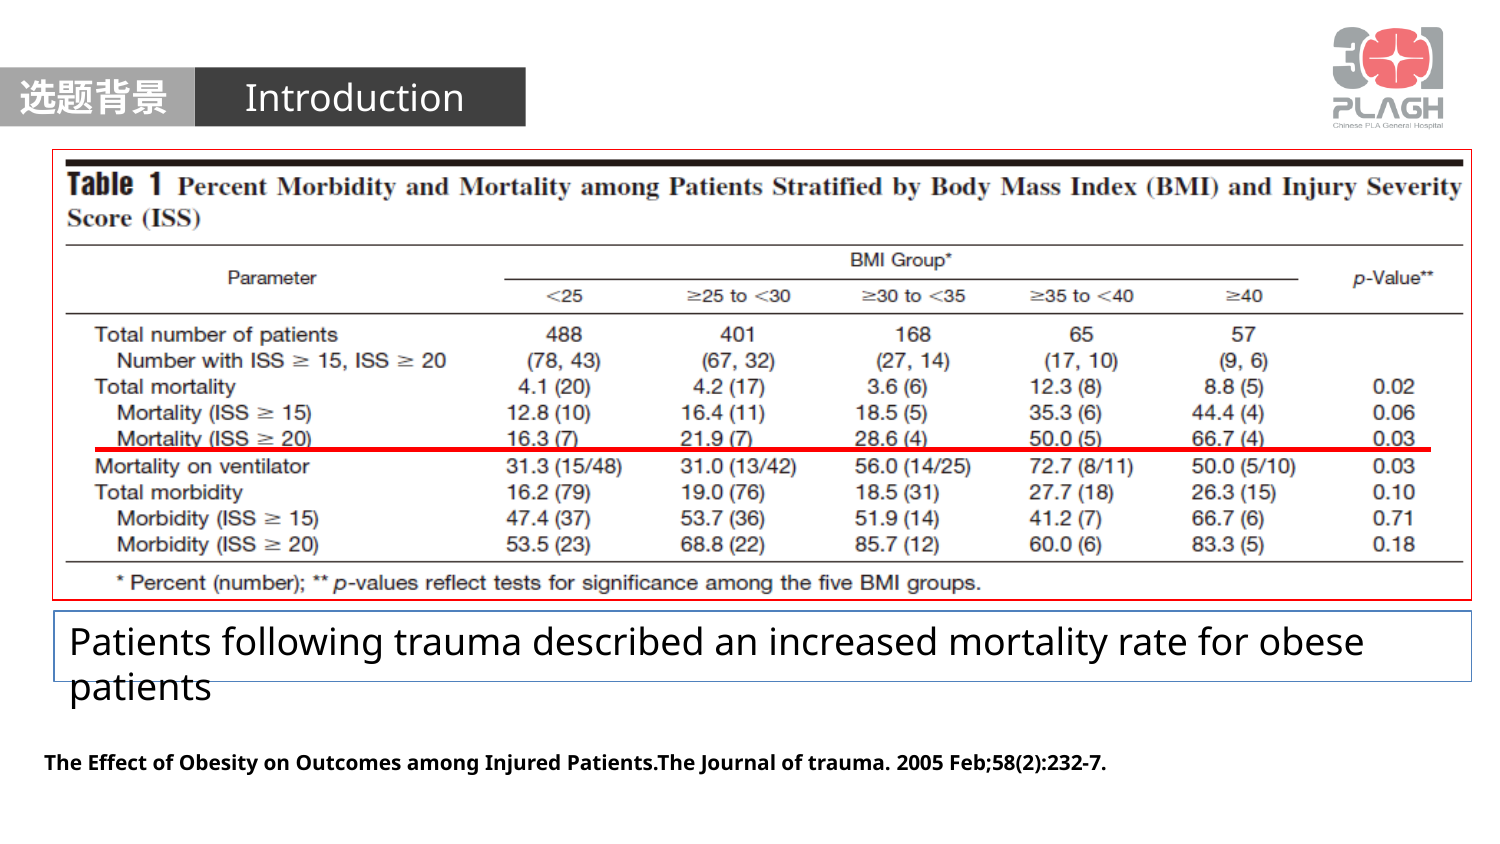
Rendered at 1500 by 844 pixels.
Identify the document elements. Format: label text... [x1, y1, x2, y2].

text_box The Effect of Obesity on Outcomes among Injured Patients.The Journal of trauma. 2005 Feb;58(2):232-7. [29, 741, 1146, 782]
picture [1276, 0, 1500, 157]
text_box Introduction [193, 65, 528, 129]
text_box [52, 149, 1471, 600]
list Patients following trauma described an increased mortality rate for obese patients [52, 609, 1474, 684]
text_box 选题背景 [0, 65, 193, 129]
